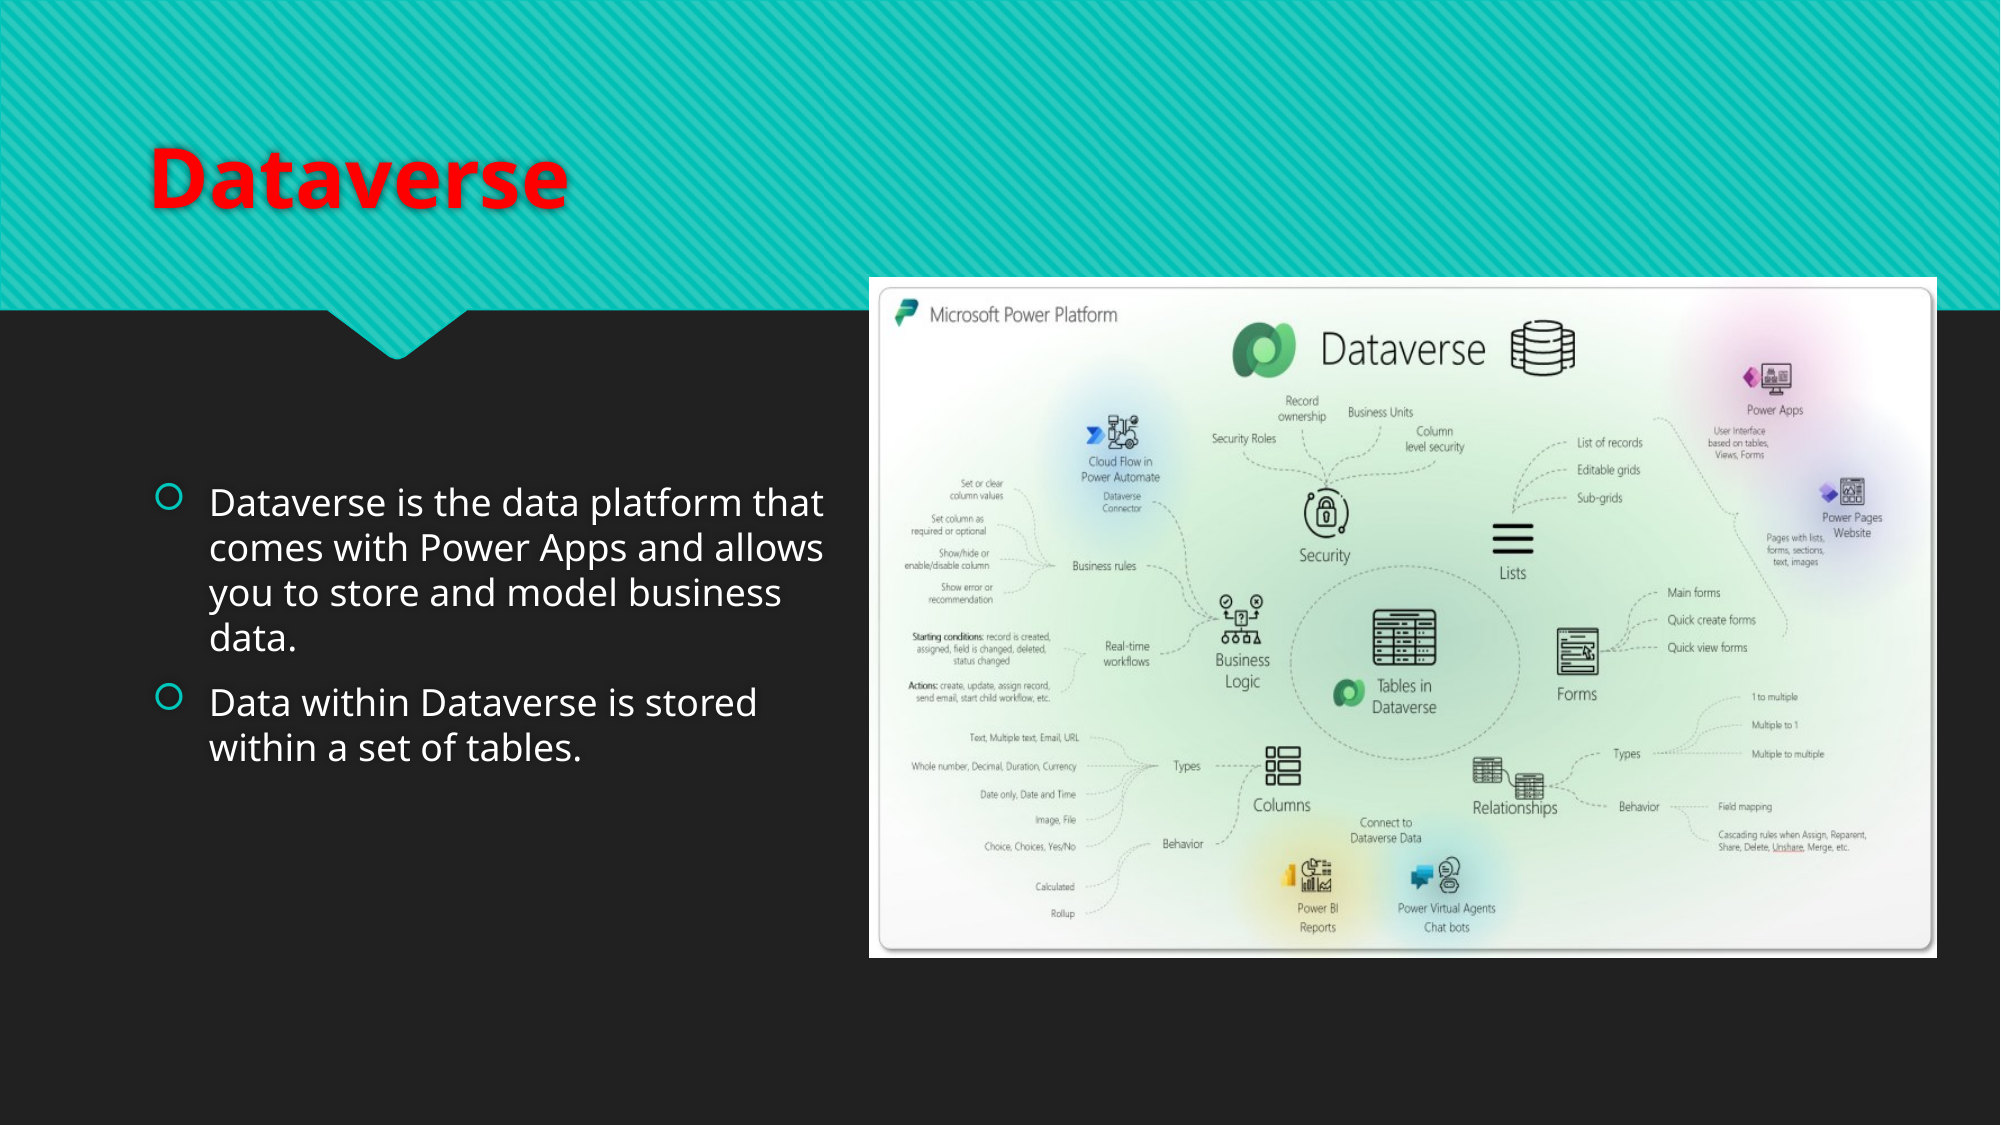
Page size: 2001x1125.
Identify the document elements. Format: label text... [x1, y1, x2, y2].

list Dataverse is the data platform that comes with Power Apps and allows you to store and model business data. Data within Dataverse is stored within a set of tables. [137, 299, 856, 1014]
picture [869, 277, 1938, 958]
title Dataverse [132, 73, 1868, 233]
